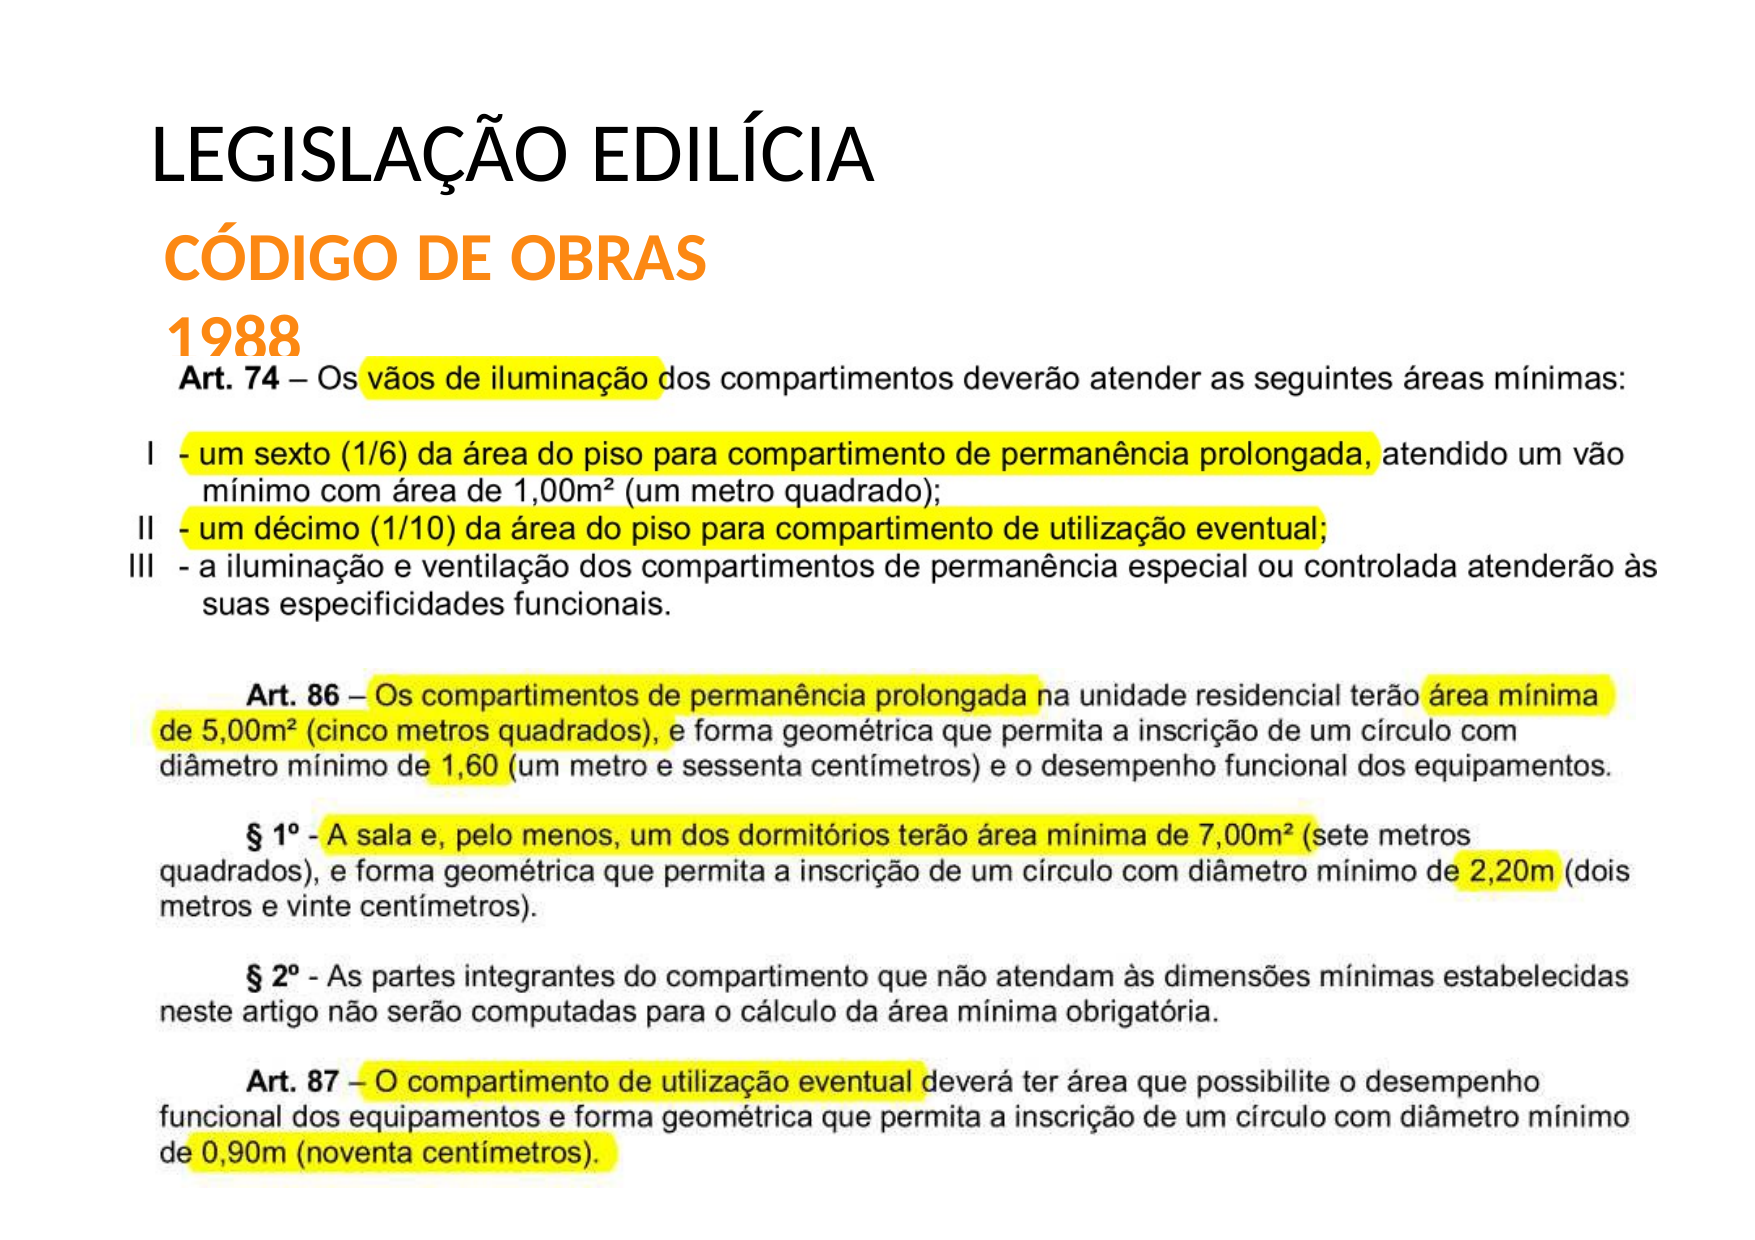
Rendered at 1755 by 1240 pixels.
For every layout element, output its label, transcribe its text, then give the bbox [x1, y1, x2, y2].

title LEGISLAÇÃO EDILÍCIA [147, 94, 1163, 304]
text_box CÓDIGO DE OBRAS 1988 [162, 209, 862, 356]
picture [130, 356, 1657, 623]
picture [130, 668, 1636, 1188]
